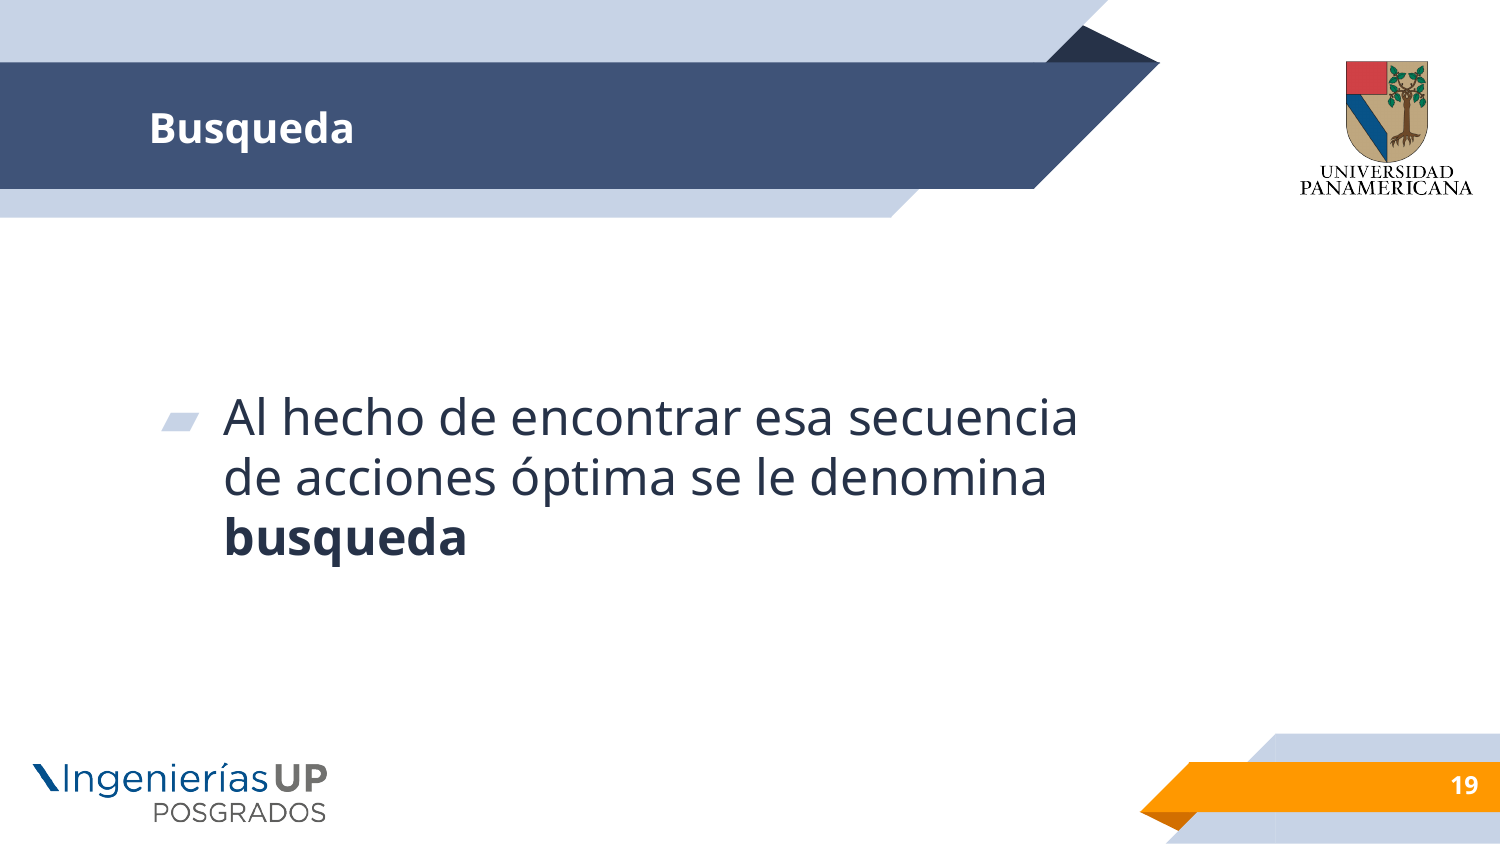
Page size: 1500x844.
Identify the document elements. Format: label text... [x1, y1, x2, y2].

picture [15, 737, 344, 844]
title Busqueda [133, 64, 1035, 190]
slide_number 19 [1249, 760, 1494, 813]
picture [1286, 44, 1490, 210]
list Al hecho de encontrar esa secuencia de acciones óptima se le denomina busqueda [133, 217, 1140, 734]
